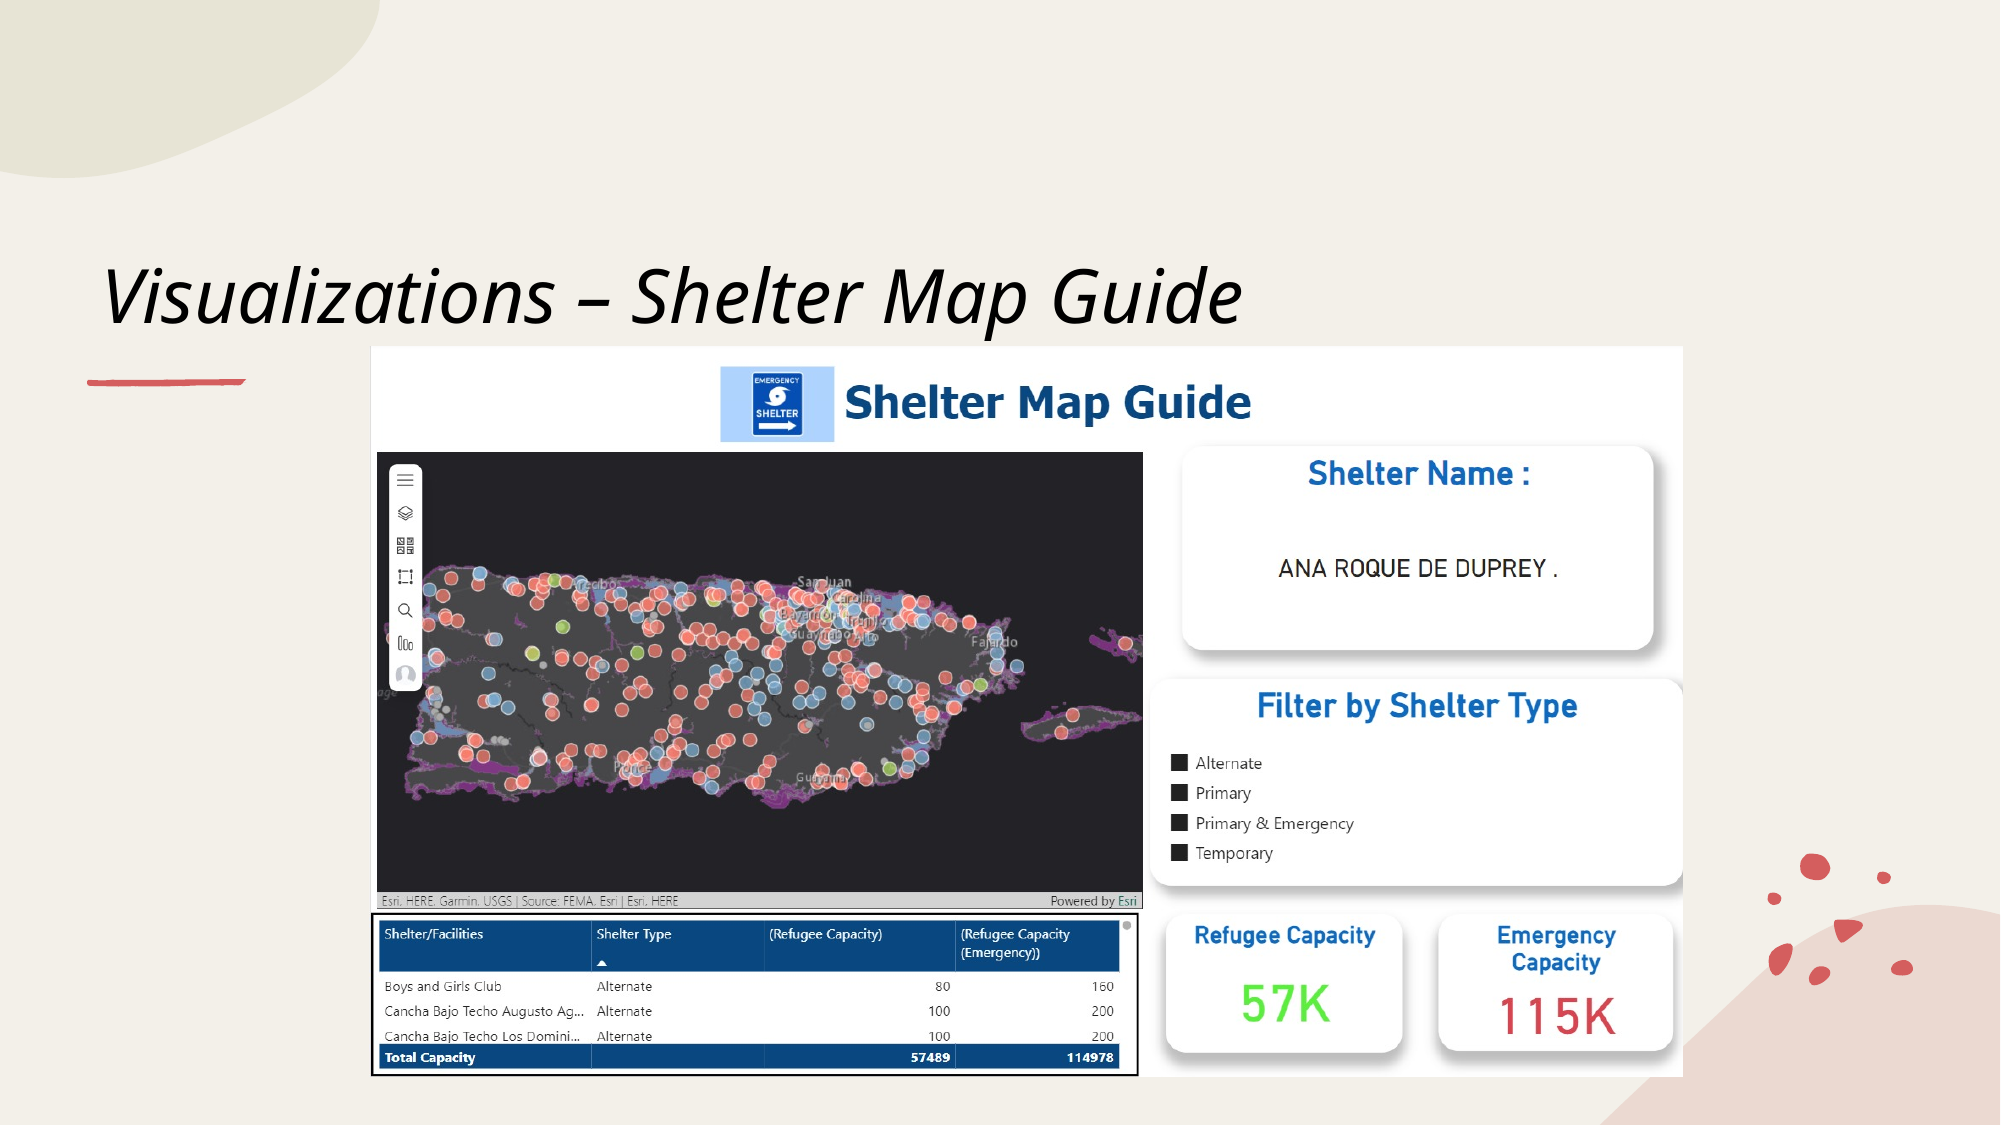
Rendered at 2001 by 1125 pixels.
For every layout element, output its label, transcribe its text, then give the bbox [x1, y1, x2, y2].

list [369, 346, 1683, 1077]
title Visualizations – Shelter Map Guide [86, 129, 1740, 347]
